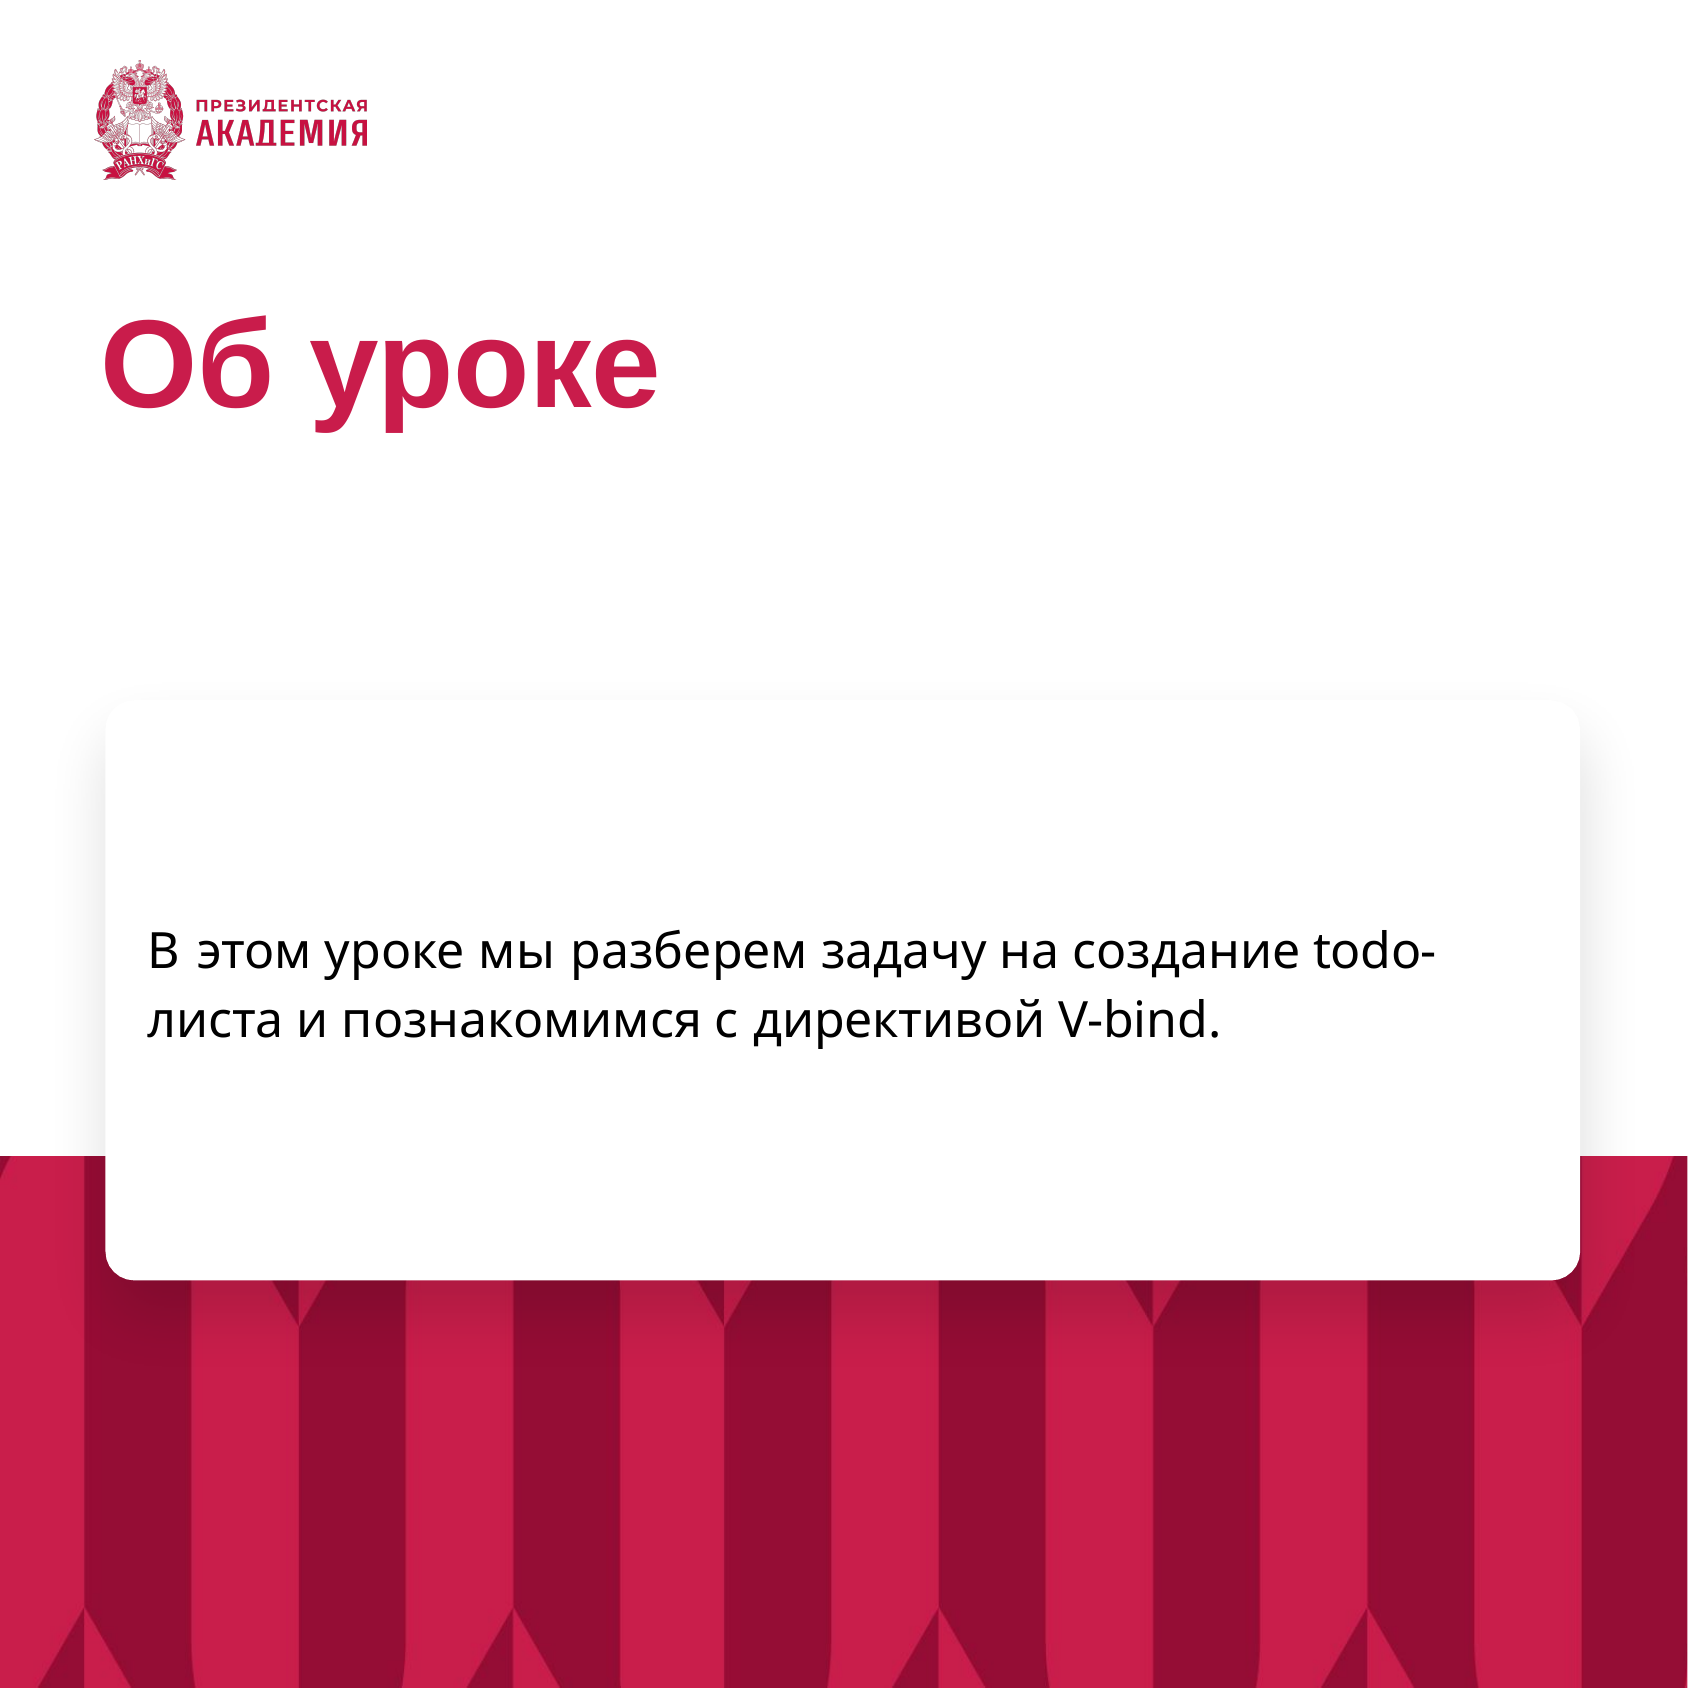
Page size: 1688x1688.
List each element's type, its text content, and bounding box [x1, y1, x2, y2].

title Об уроке [98, 280, 665, 565]
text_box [0, 645, 1688, 1688]
picture [93, 60, 367, 181]
